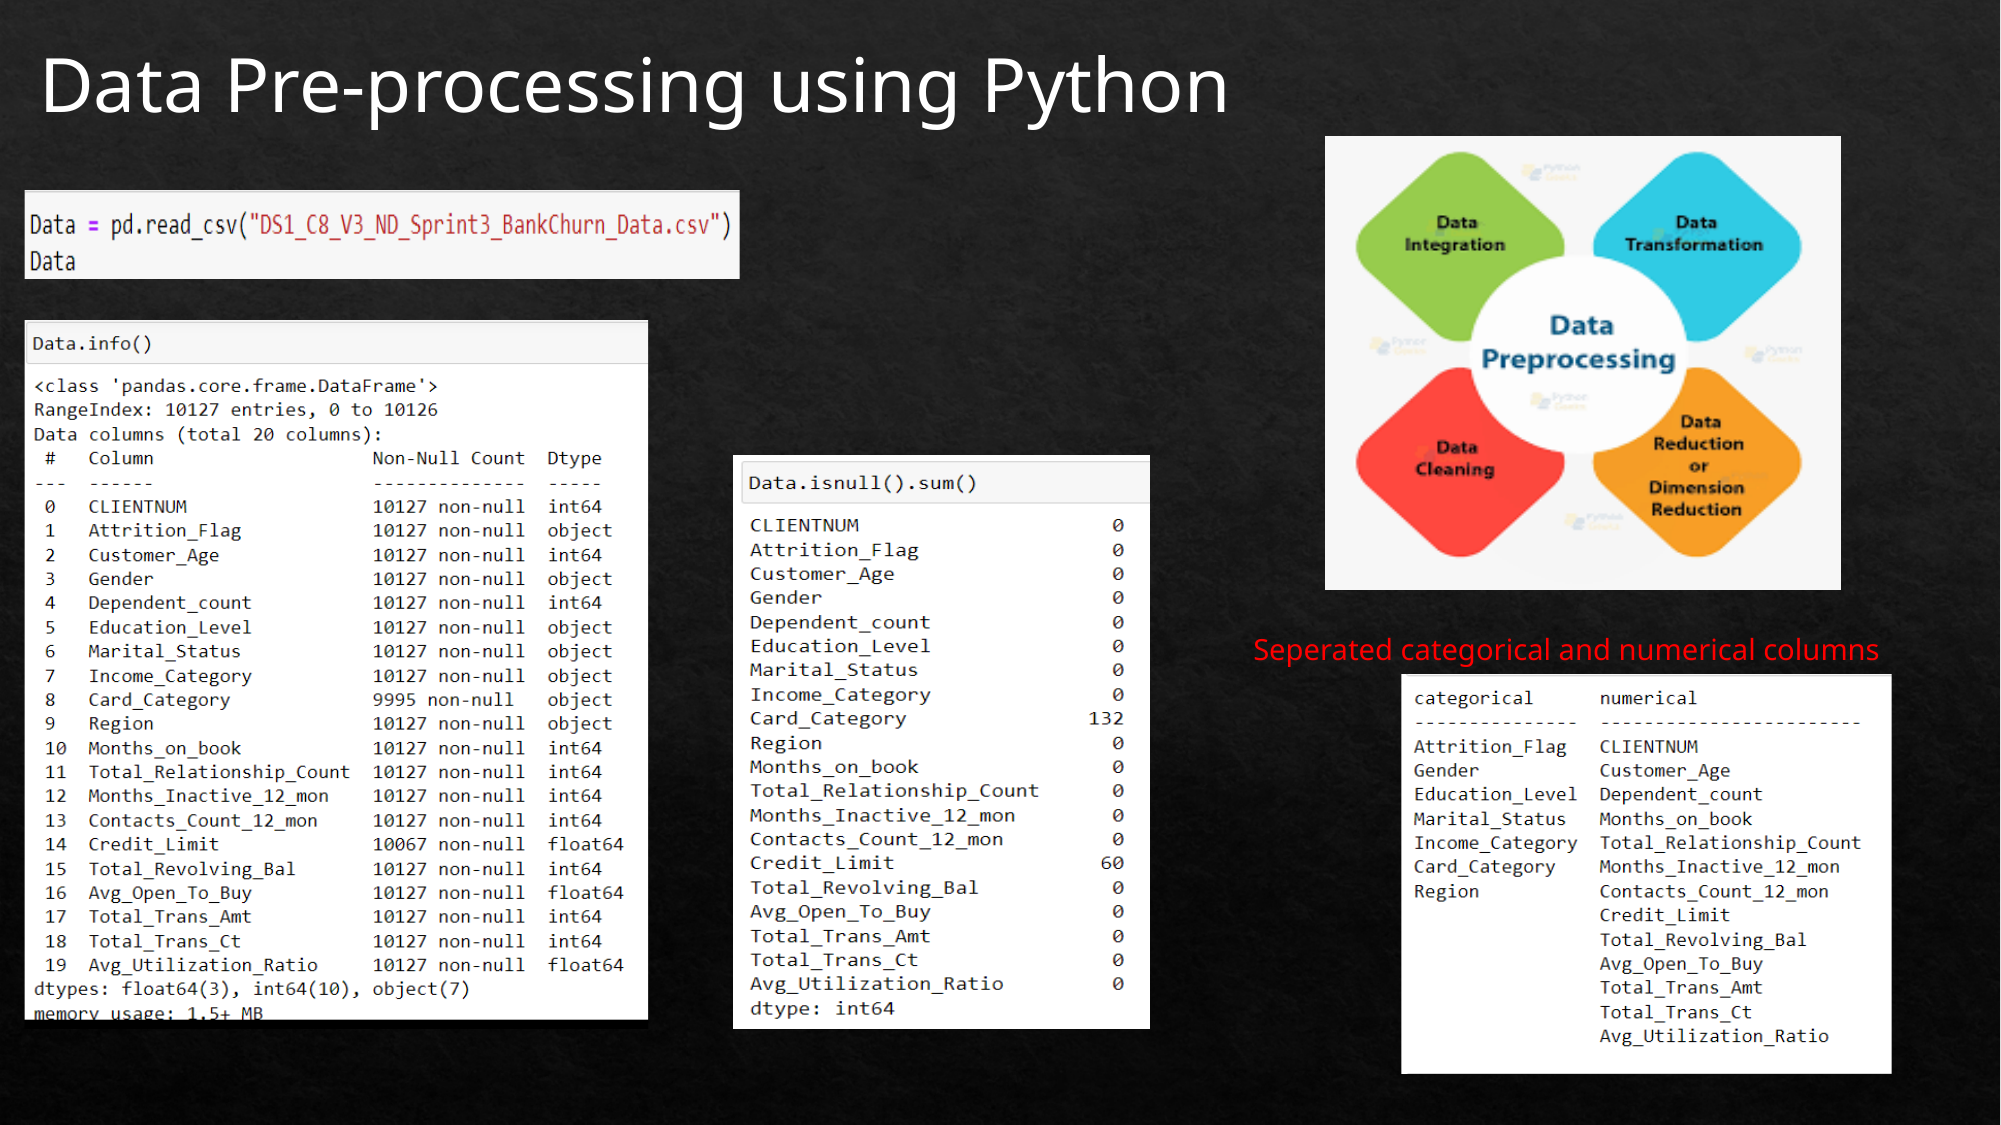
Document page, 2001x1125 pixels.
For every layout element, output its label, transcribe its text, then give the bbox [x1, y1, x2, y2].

picture [1325, 136, 1842, 590]
picture [732, 454, 1151, 1030]
picture [1400, 674, 1892, 1074]
text_box Seperated categorical and numerical columns [1238, 624, 2000, 674]
picture [24, 320, 649, 1030]
picture [24, 190, 740, 279]
text_box Data Pre-processing using Python [24, 30, 1442, 136]
